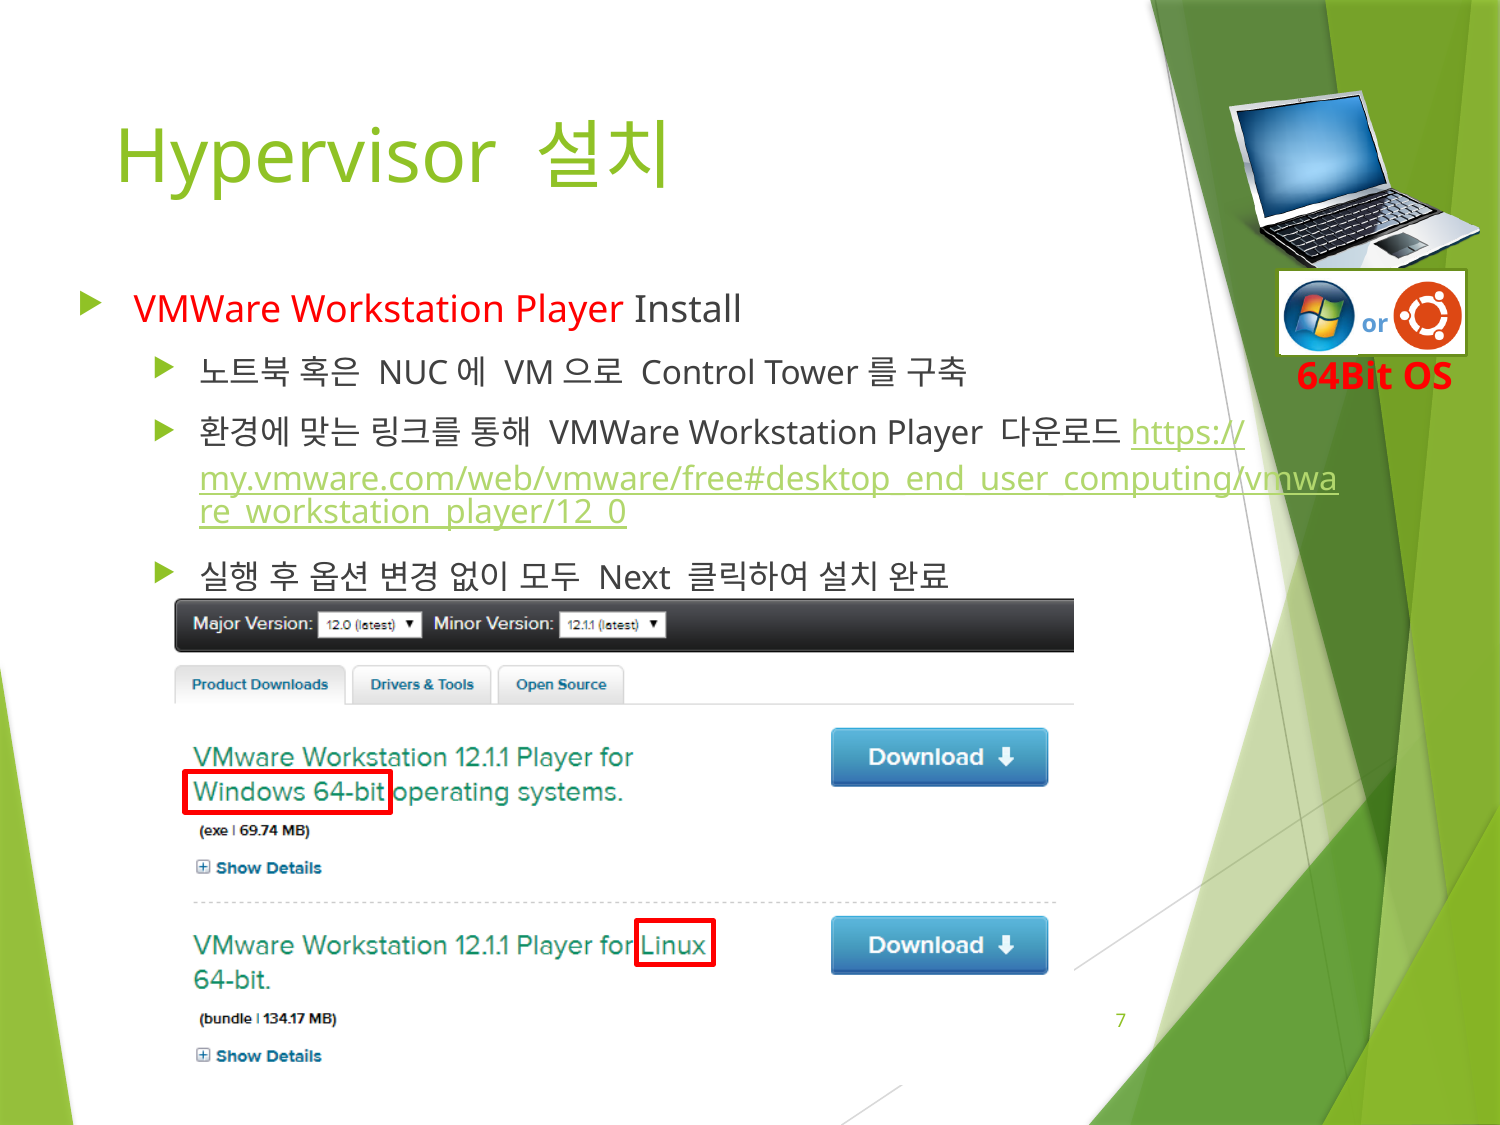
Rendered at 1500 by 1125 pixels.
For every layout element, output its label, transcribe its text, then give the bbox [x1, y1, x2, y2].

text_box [166, 590, 1075, 1085]
picture [1224, 90, 1480, 297]
slide_number 7 [1079, 991, 1142, 1051]
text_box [1276, 269, 1468, 357]
title Hypervisor 설치 [99, 99, 1142, 277]
text_box 64Bit OS [1282, 345, 1500, 405]
text_box VMWare Workstation Player Install 노트북 혹은 NUC에 VM으로 Control Tower를 구축 환경에 맞는 링크를 통해 VMWare Workstation Player 다운로드https://my.vmware.com/web/vmware/free#desktop_end_user_computing/vmware_workstation_player/12_0 실행 후 옵션 변경 없이 모두 Next 클릭하여 설치 완료 [62, 277, 1363, 592]
